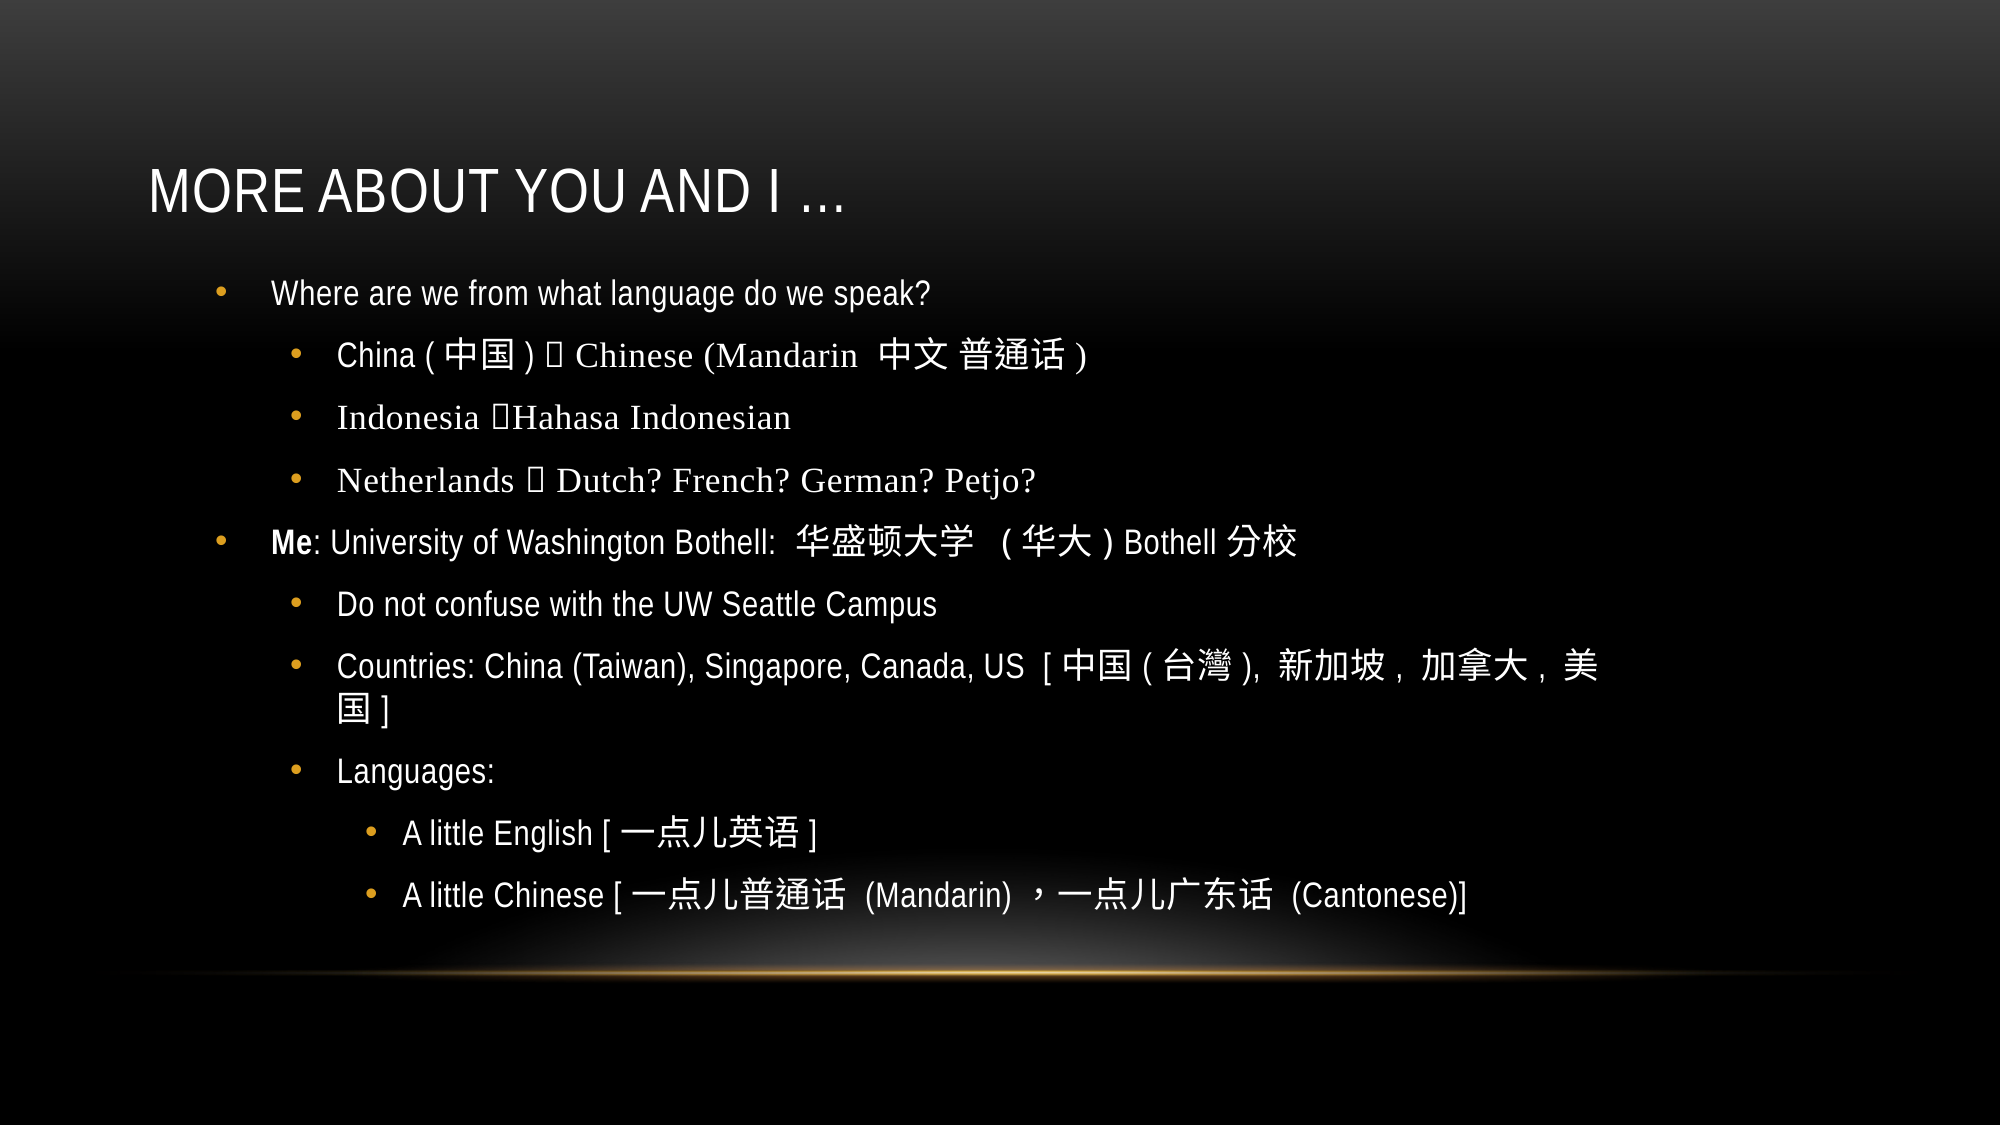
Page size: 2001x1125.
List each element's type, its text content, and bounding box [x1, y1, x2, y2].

title More About YOu and I … [133, 45, 1867, 233]
picture [0, 0, 2000, 1125]
list Where are we from what language do we speak? China (中国)  Chinese (Mandarin 中文 普通话) Indonesia Hahasa Indonesian Netherlands  Dutch? French? German? Petjo? Me: University of Washington Bothell: 华盛顿大学 (华大) Bothell分校 Do not confuse with the UW Seattle Campus Countries: China (Taiwan), Singapore, Canada, US [中国(台灣), 新加坡, 加拿大, 美国] Languages: A little English [一点儿英语] A little Chinese [一点儿普通话 (Mandarin)，一点儿广东话 (Cantonese)] [200, 262, 1650, 1063]
